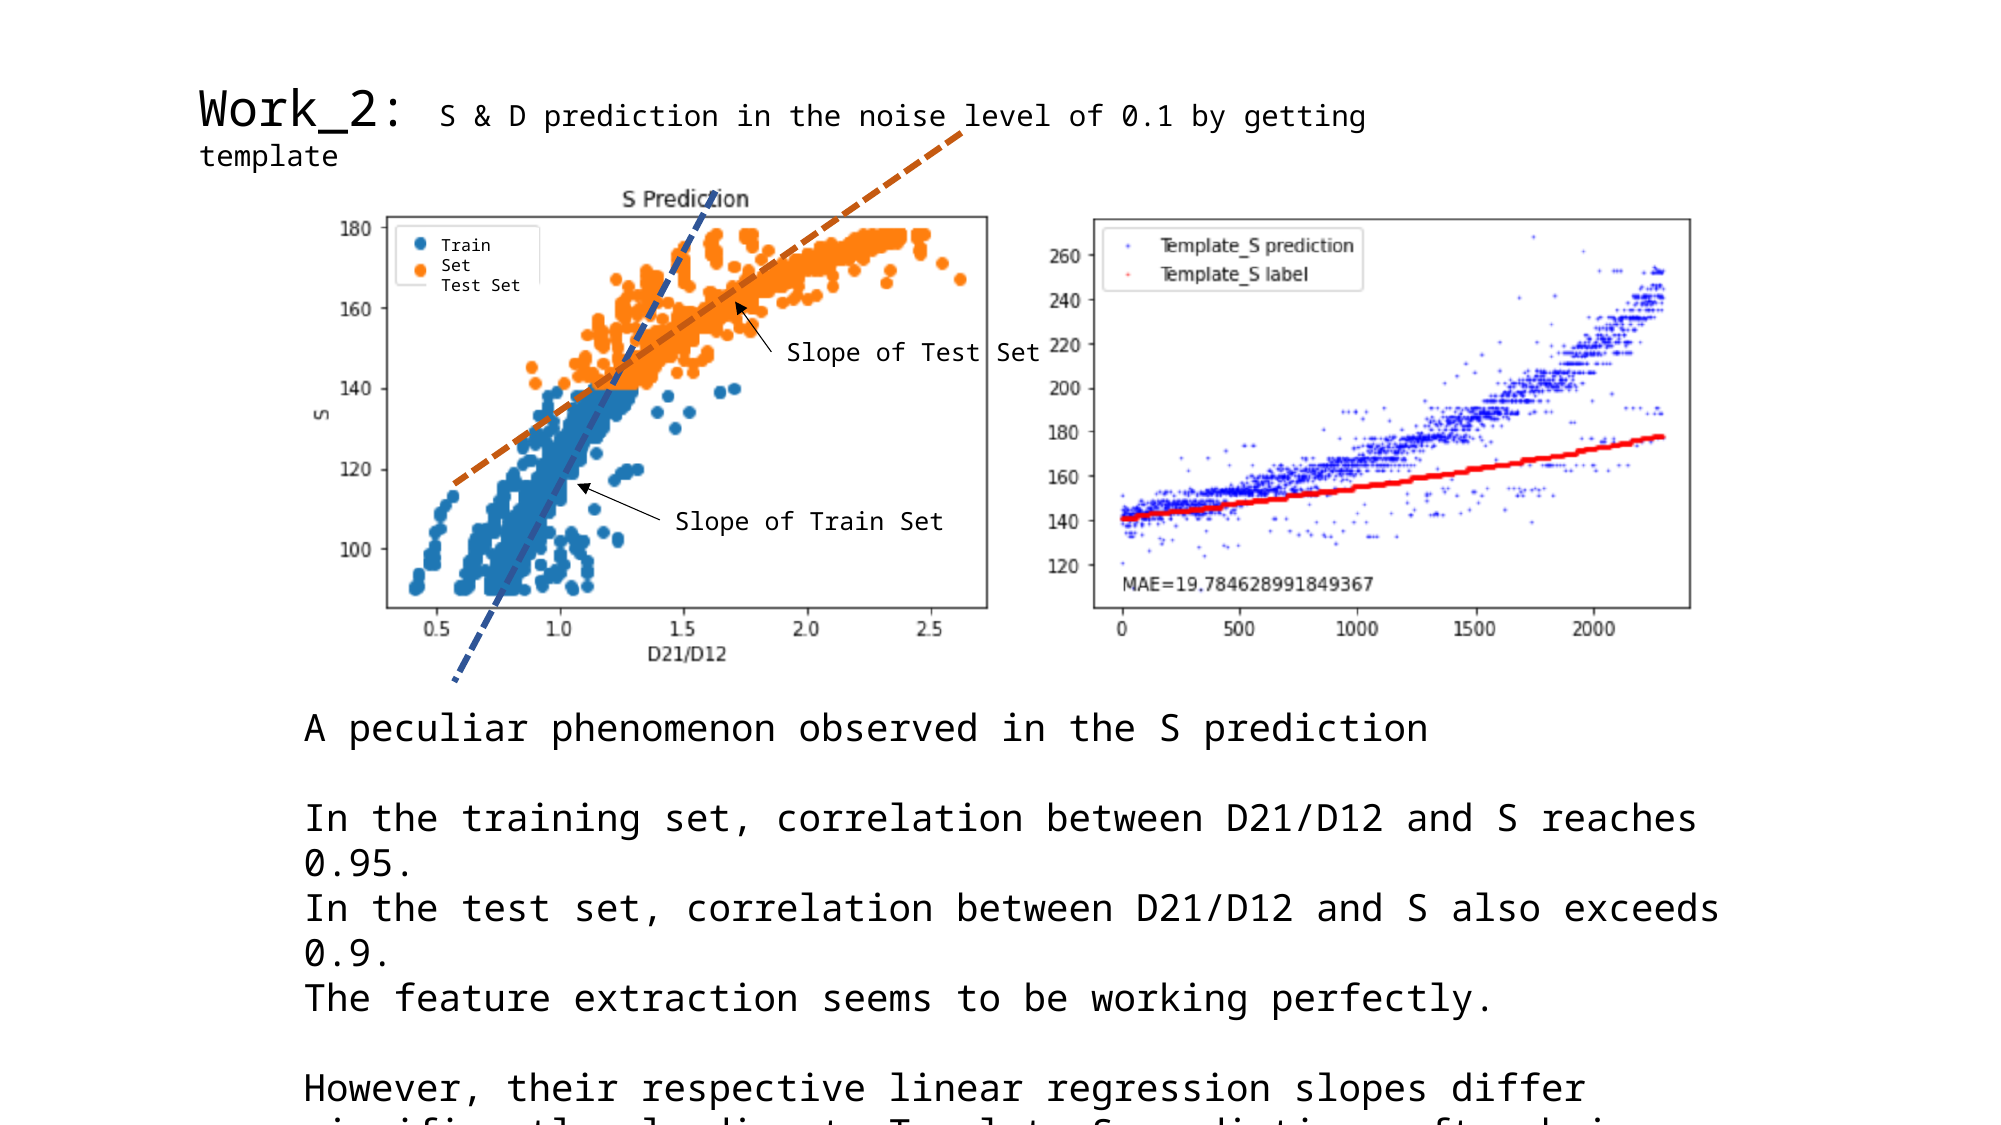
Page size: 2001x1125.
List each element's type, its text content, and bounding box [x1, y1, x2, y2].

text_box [576, 483, 660, 521]
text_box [454, 132, 962, 484]
text_box Work_2: S & D prediction in the noise level of 0.1 by getting template [184, 69, 1525, 180]
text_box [735, 301, 772, 353]
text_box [454, 484, 716, 682]
picture [716, 175, 1720, 673]
text_box A peculiar phenomenon observed in the S prediction In the training set, correlation between D21/D12 and S reaches 0.95. In the test set, correlation between D21/D12 and S also exceeds 0.9. The feature extraction seems to be working perfectly. However, their respective linear regression slopes differ significantly, leading to Template_S predictions often being higher. The exact cause of this peculiarity hasn't been determined yet. [288, 697, 1788, 1125]
picture [303, 175, 454, 673]
